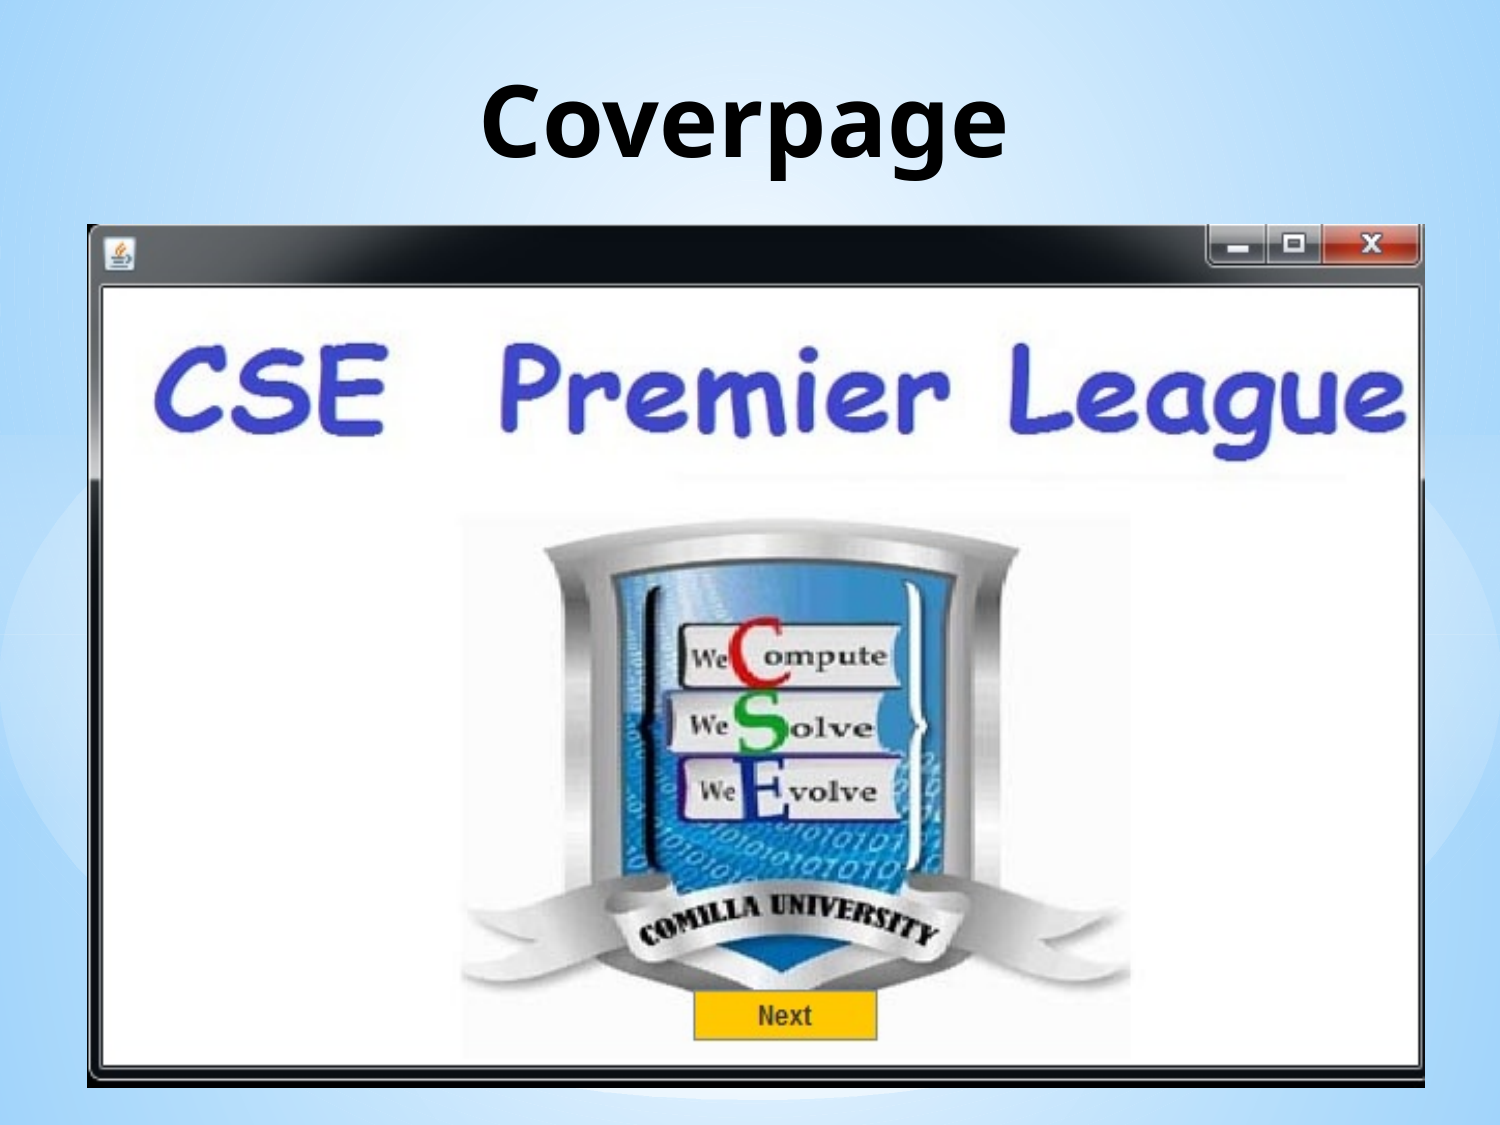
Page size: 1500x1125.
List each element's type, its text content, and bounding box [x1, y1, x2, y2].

title Coverpage [200, 37, 1299, 200]
picture [87, 224, 1426, 1088]
